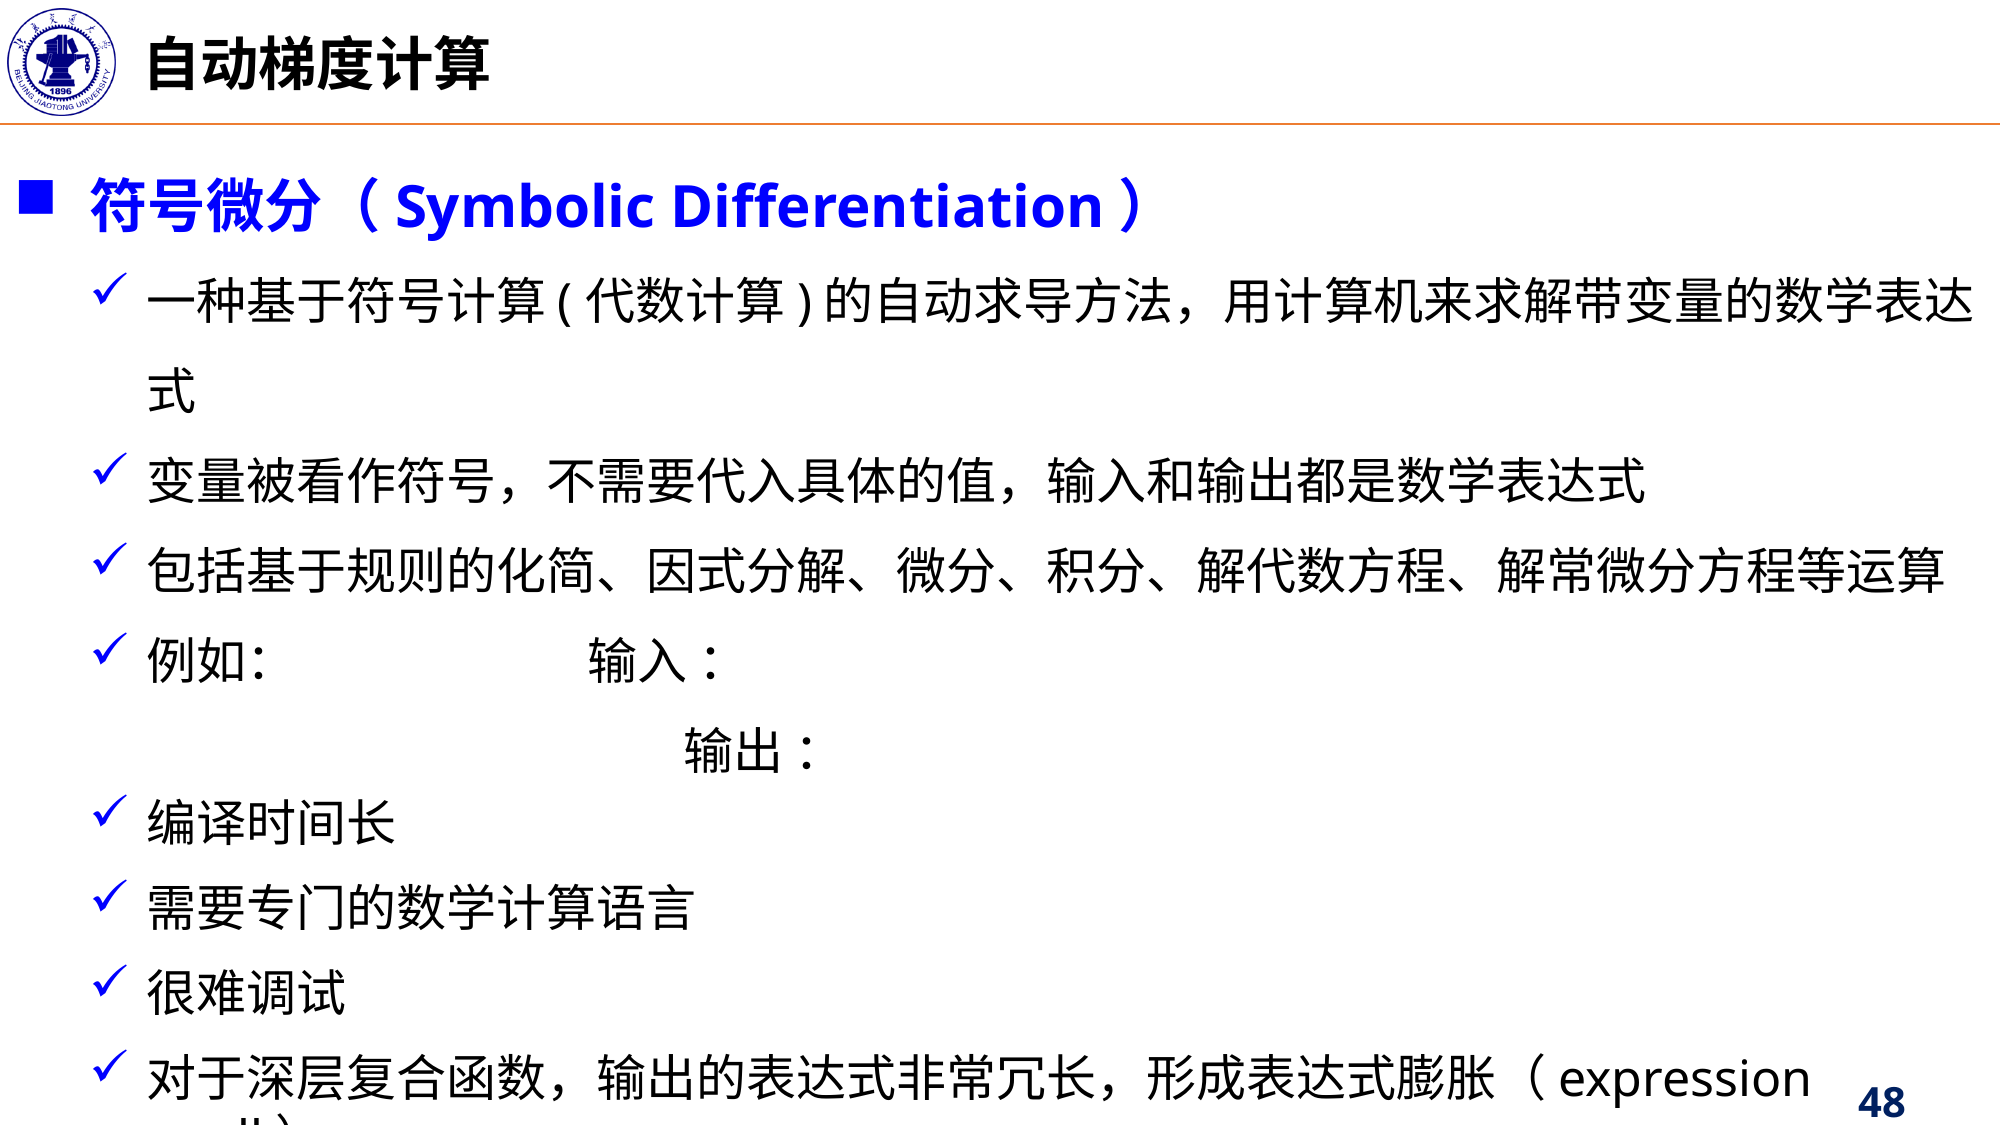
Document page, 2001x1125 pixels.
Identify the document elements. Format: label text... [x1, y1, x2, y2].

picture [7, 8, 116, 116]
text_box 自动梯度计算 [127, 19, 1958, 105]
